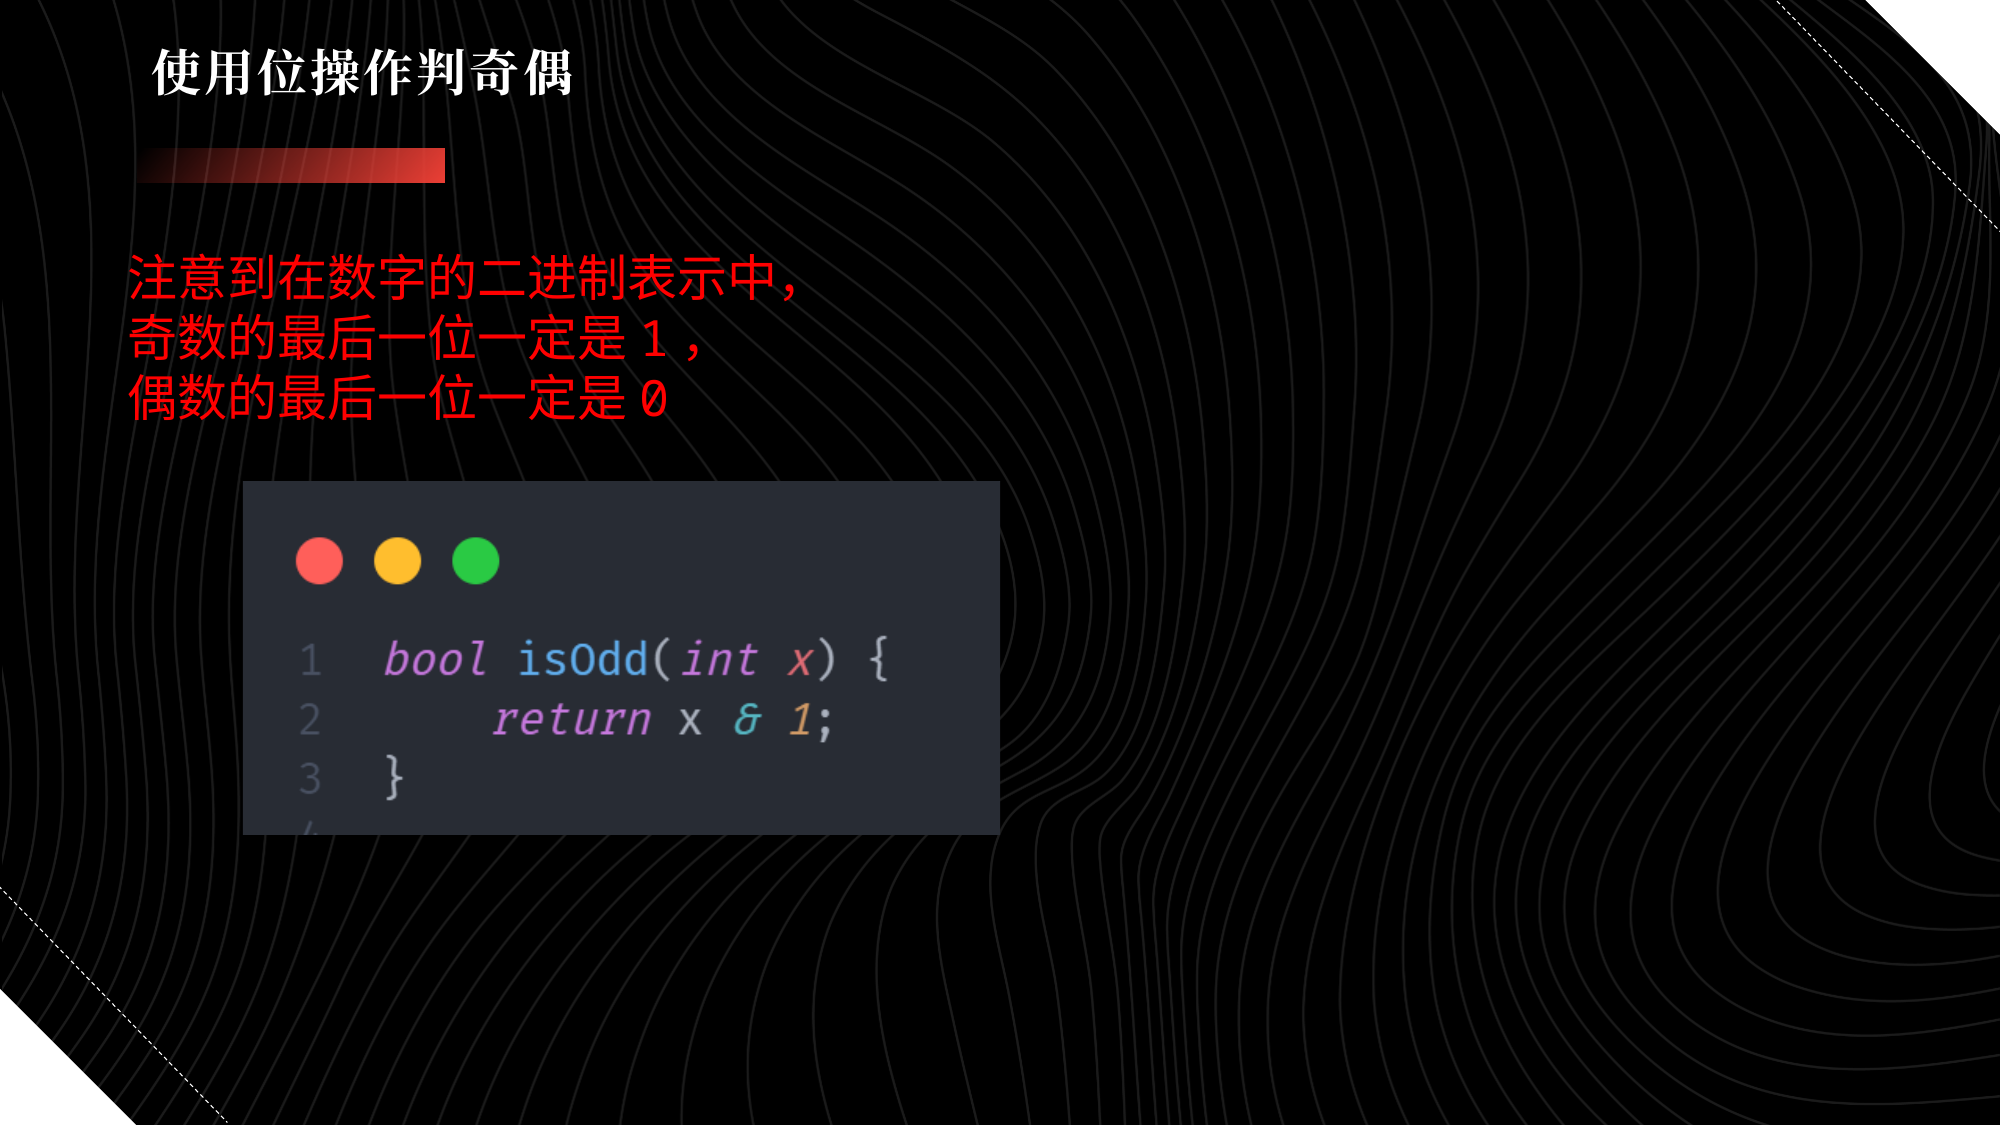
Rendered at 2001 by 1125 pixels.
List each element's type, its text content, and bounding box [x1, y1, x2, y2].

picture [242, 481, 1001, 835]
text_box 注意到在数字的二进制表示中， 奇数的最后一位一定是1， 偶数的最后一位一定是0 [112, 238, 1966, 434]
title 使用位操作判奇偶 [136, 27, 1863, 124]
